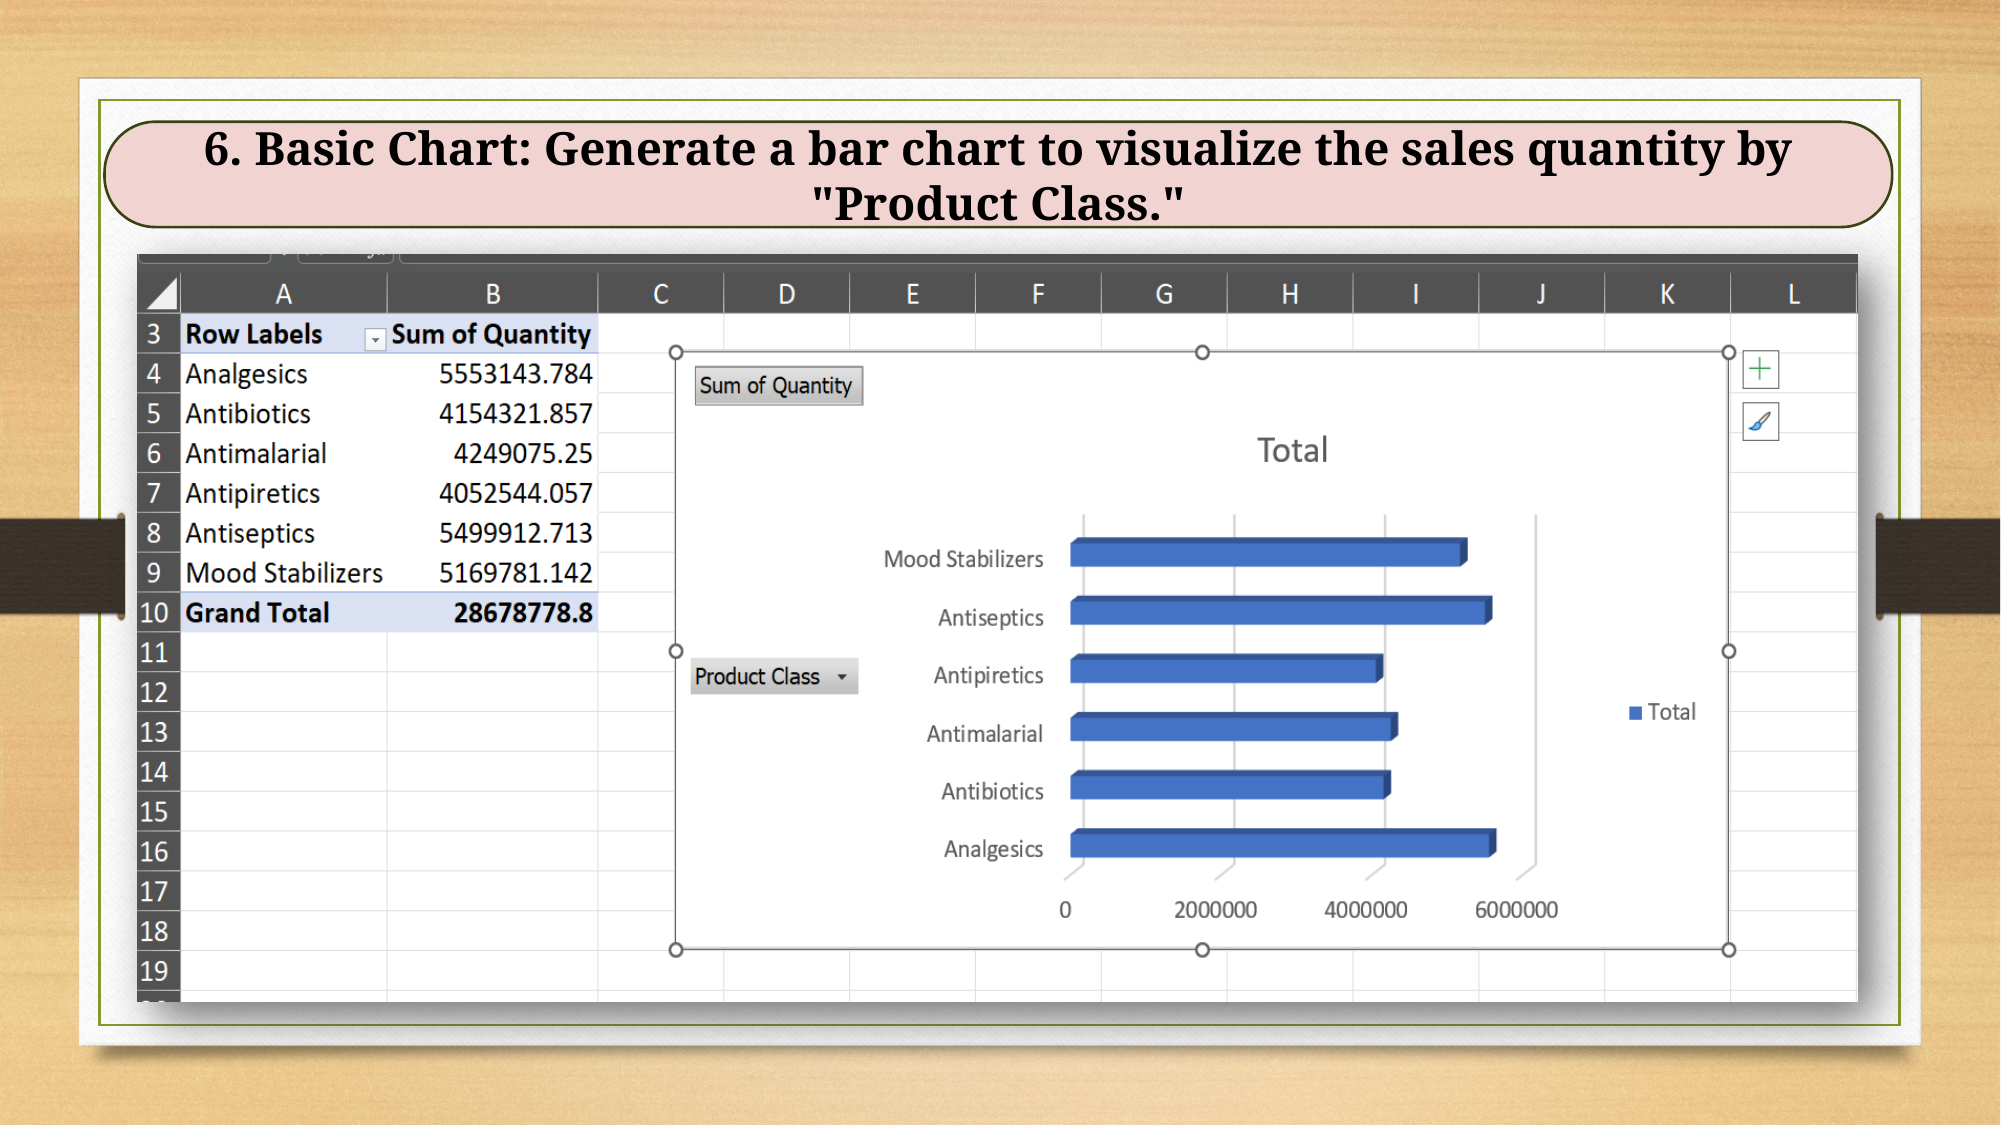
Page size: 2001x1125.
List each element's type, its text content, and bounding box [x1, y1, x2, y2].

picture [0, 0, 2001, 1125]
text_box 6. Basic Chart: Generate a bar chart to visualize the sales quantity by "Product Class." [103, 120, 1894, 229]
